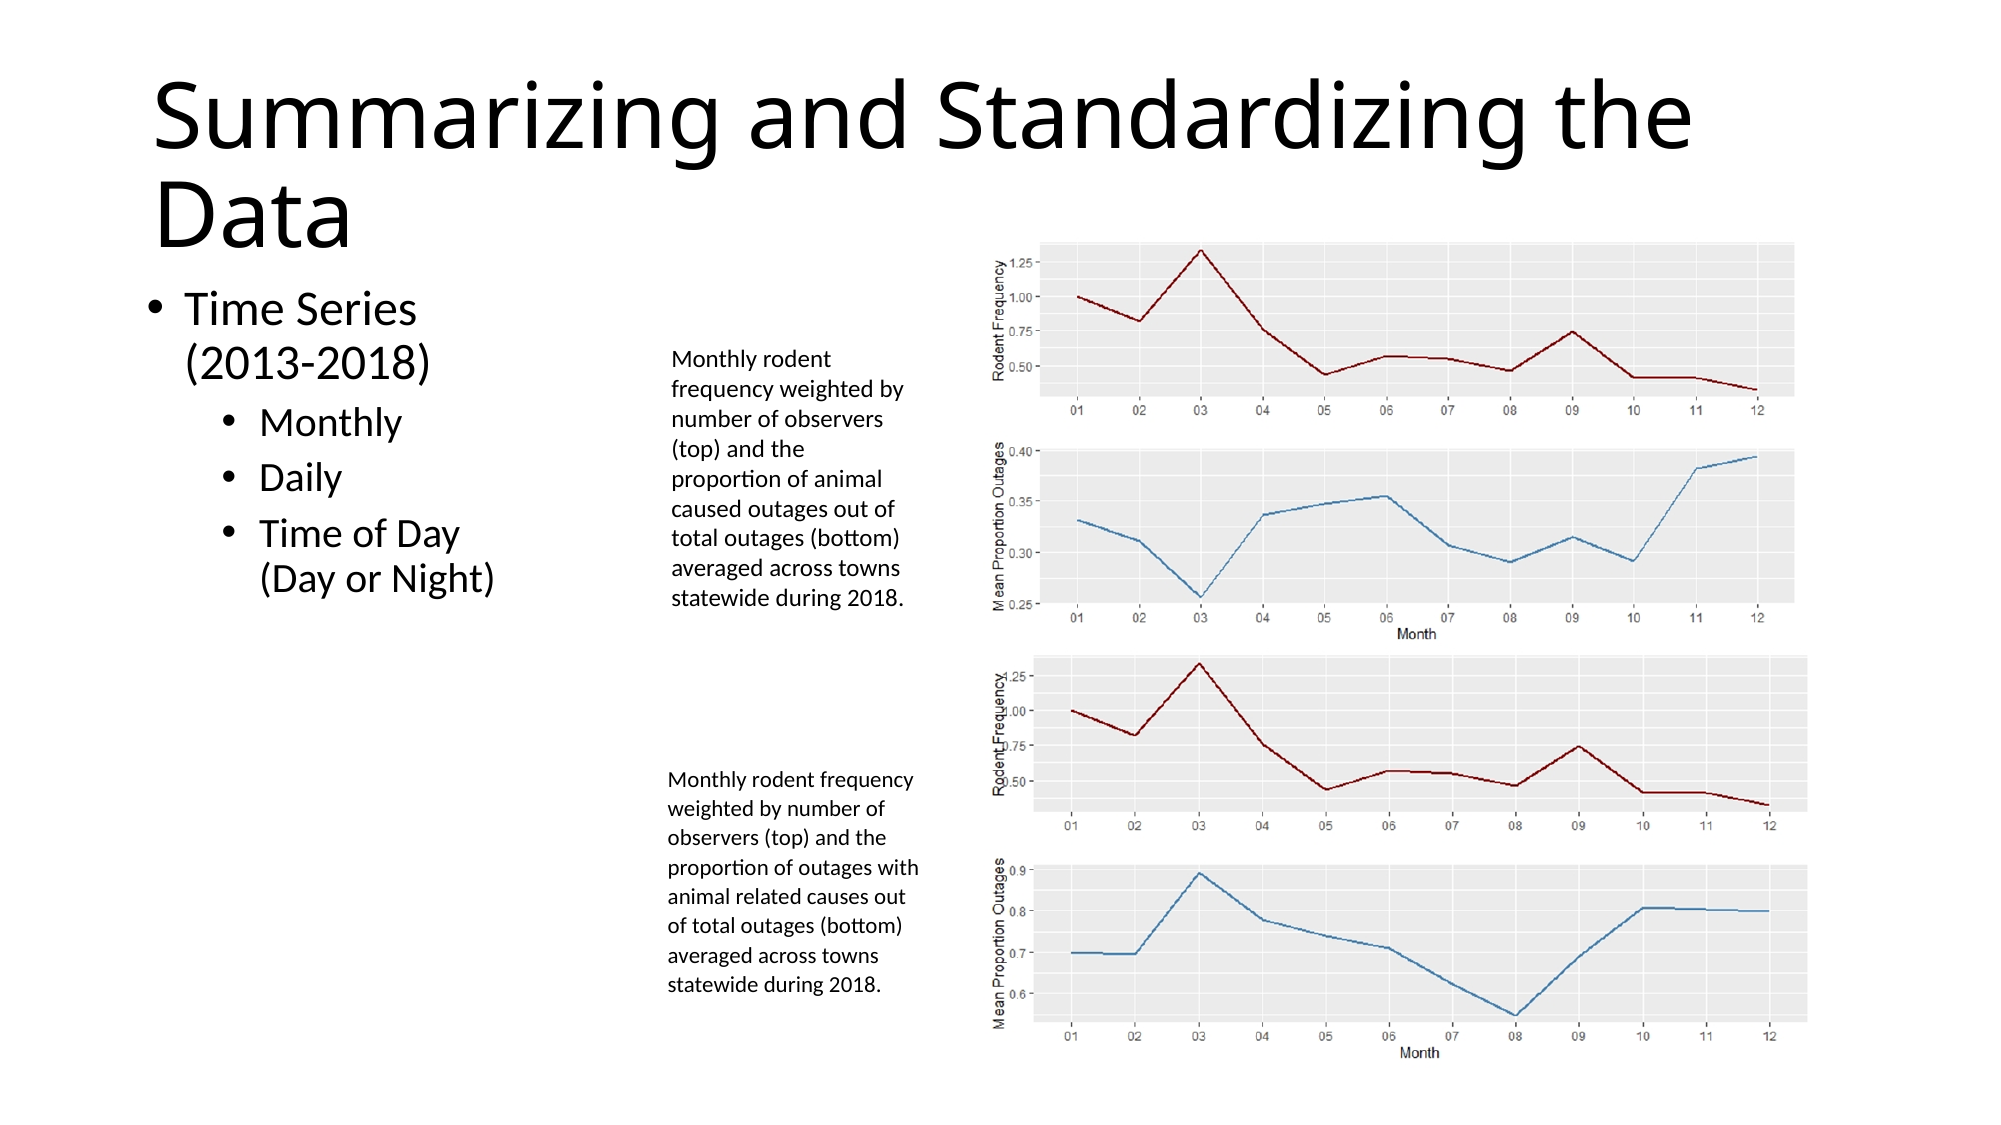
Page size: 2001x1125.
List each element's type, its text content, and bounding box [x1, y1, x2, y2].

text_box Monthly rodent frequency weighted by number of observers (top) and the proportion of outages with animal related causes out of total outages (bottom) averaged across towns statewide during 2018. [652, 754, 940, 1005]
list Time Series (2013-2018) Monthly Daily Time of Day (Day or Night) [131, 274, 512, 610]
title Summarizing and Standardizing the Data [137, 59, 1863, 278]
picture [982, 235, 1815, 1068]
text_box Monthly rodent frequency weighted by number of observers (top) and the proportion of animal caused outages out of total outages (bottom) averaged across towns statewide during 2018. [656, 334, 922, 620]
